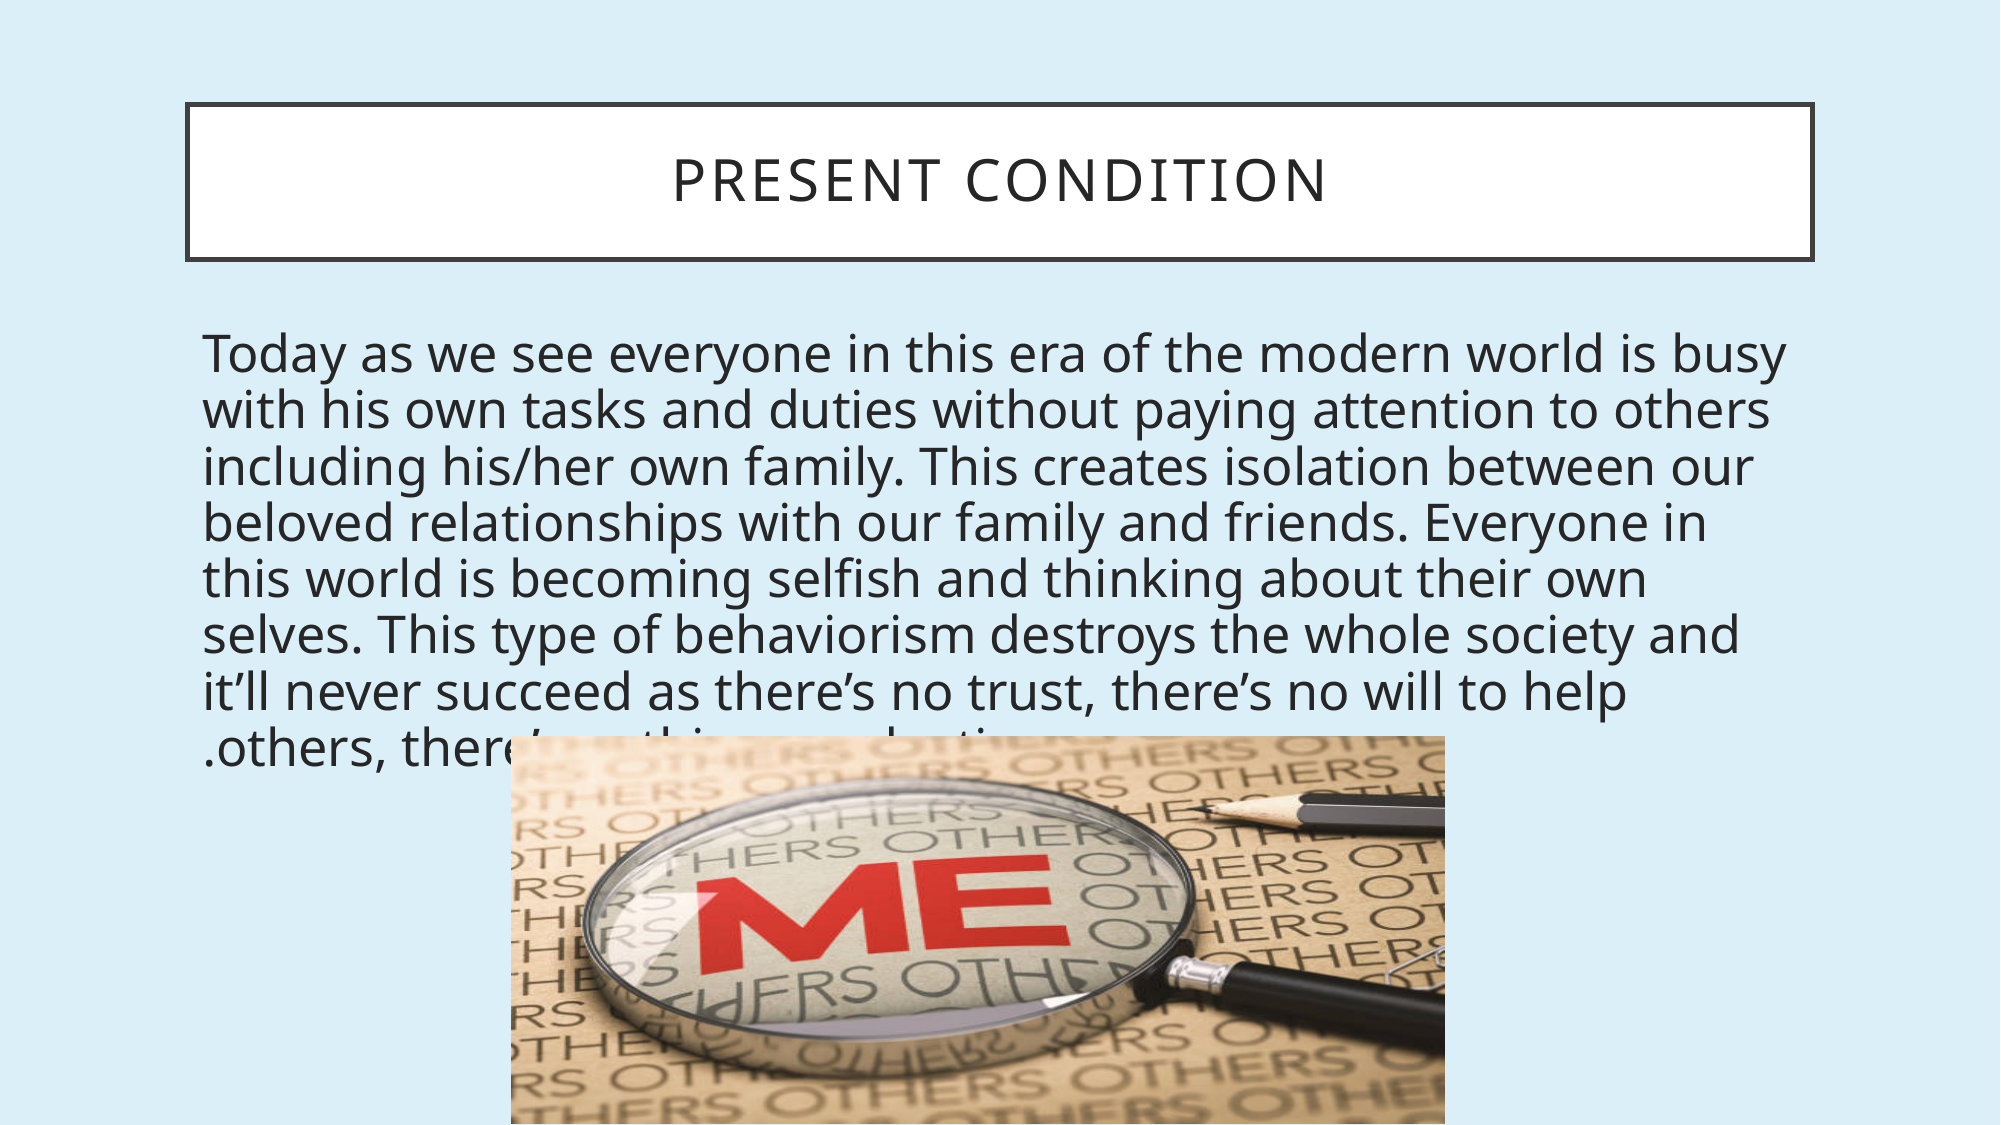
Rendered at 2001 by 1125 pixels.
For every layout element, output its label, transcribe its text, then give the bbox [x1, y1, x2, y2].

picture [510, 735, 1445, 1124]
title Present condition [185, 102, 1815, 262]
list Today as we see everyone in this era of the modern world is busy with his own tasks and duties without paying attention to others including his/her own family. This creates isolation between our beloved relationships with our family and friends. Everyone in this world is becoming selfish and thinking about their own selves. This type of behaviorism destroys the whole society and it’ll never succeed as there’s no trust, there’s no will to help others, there’s nothing productive. [187, 320, 1813, 709]
